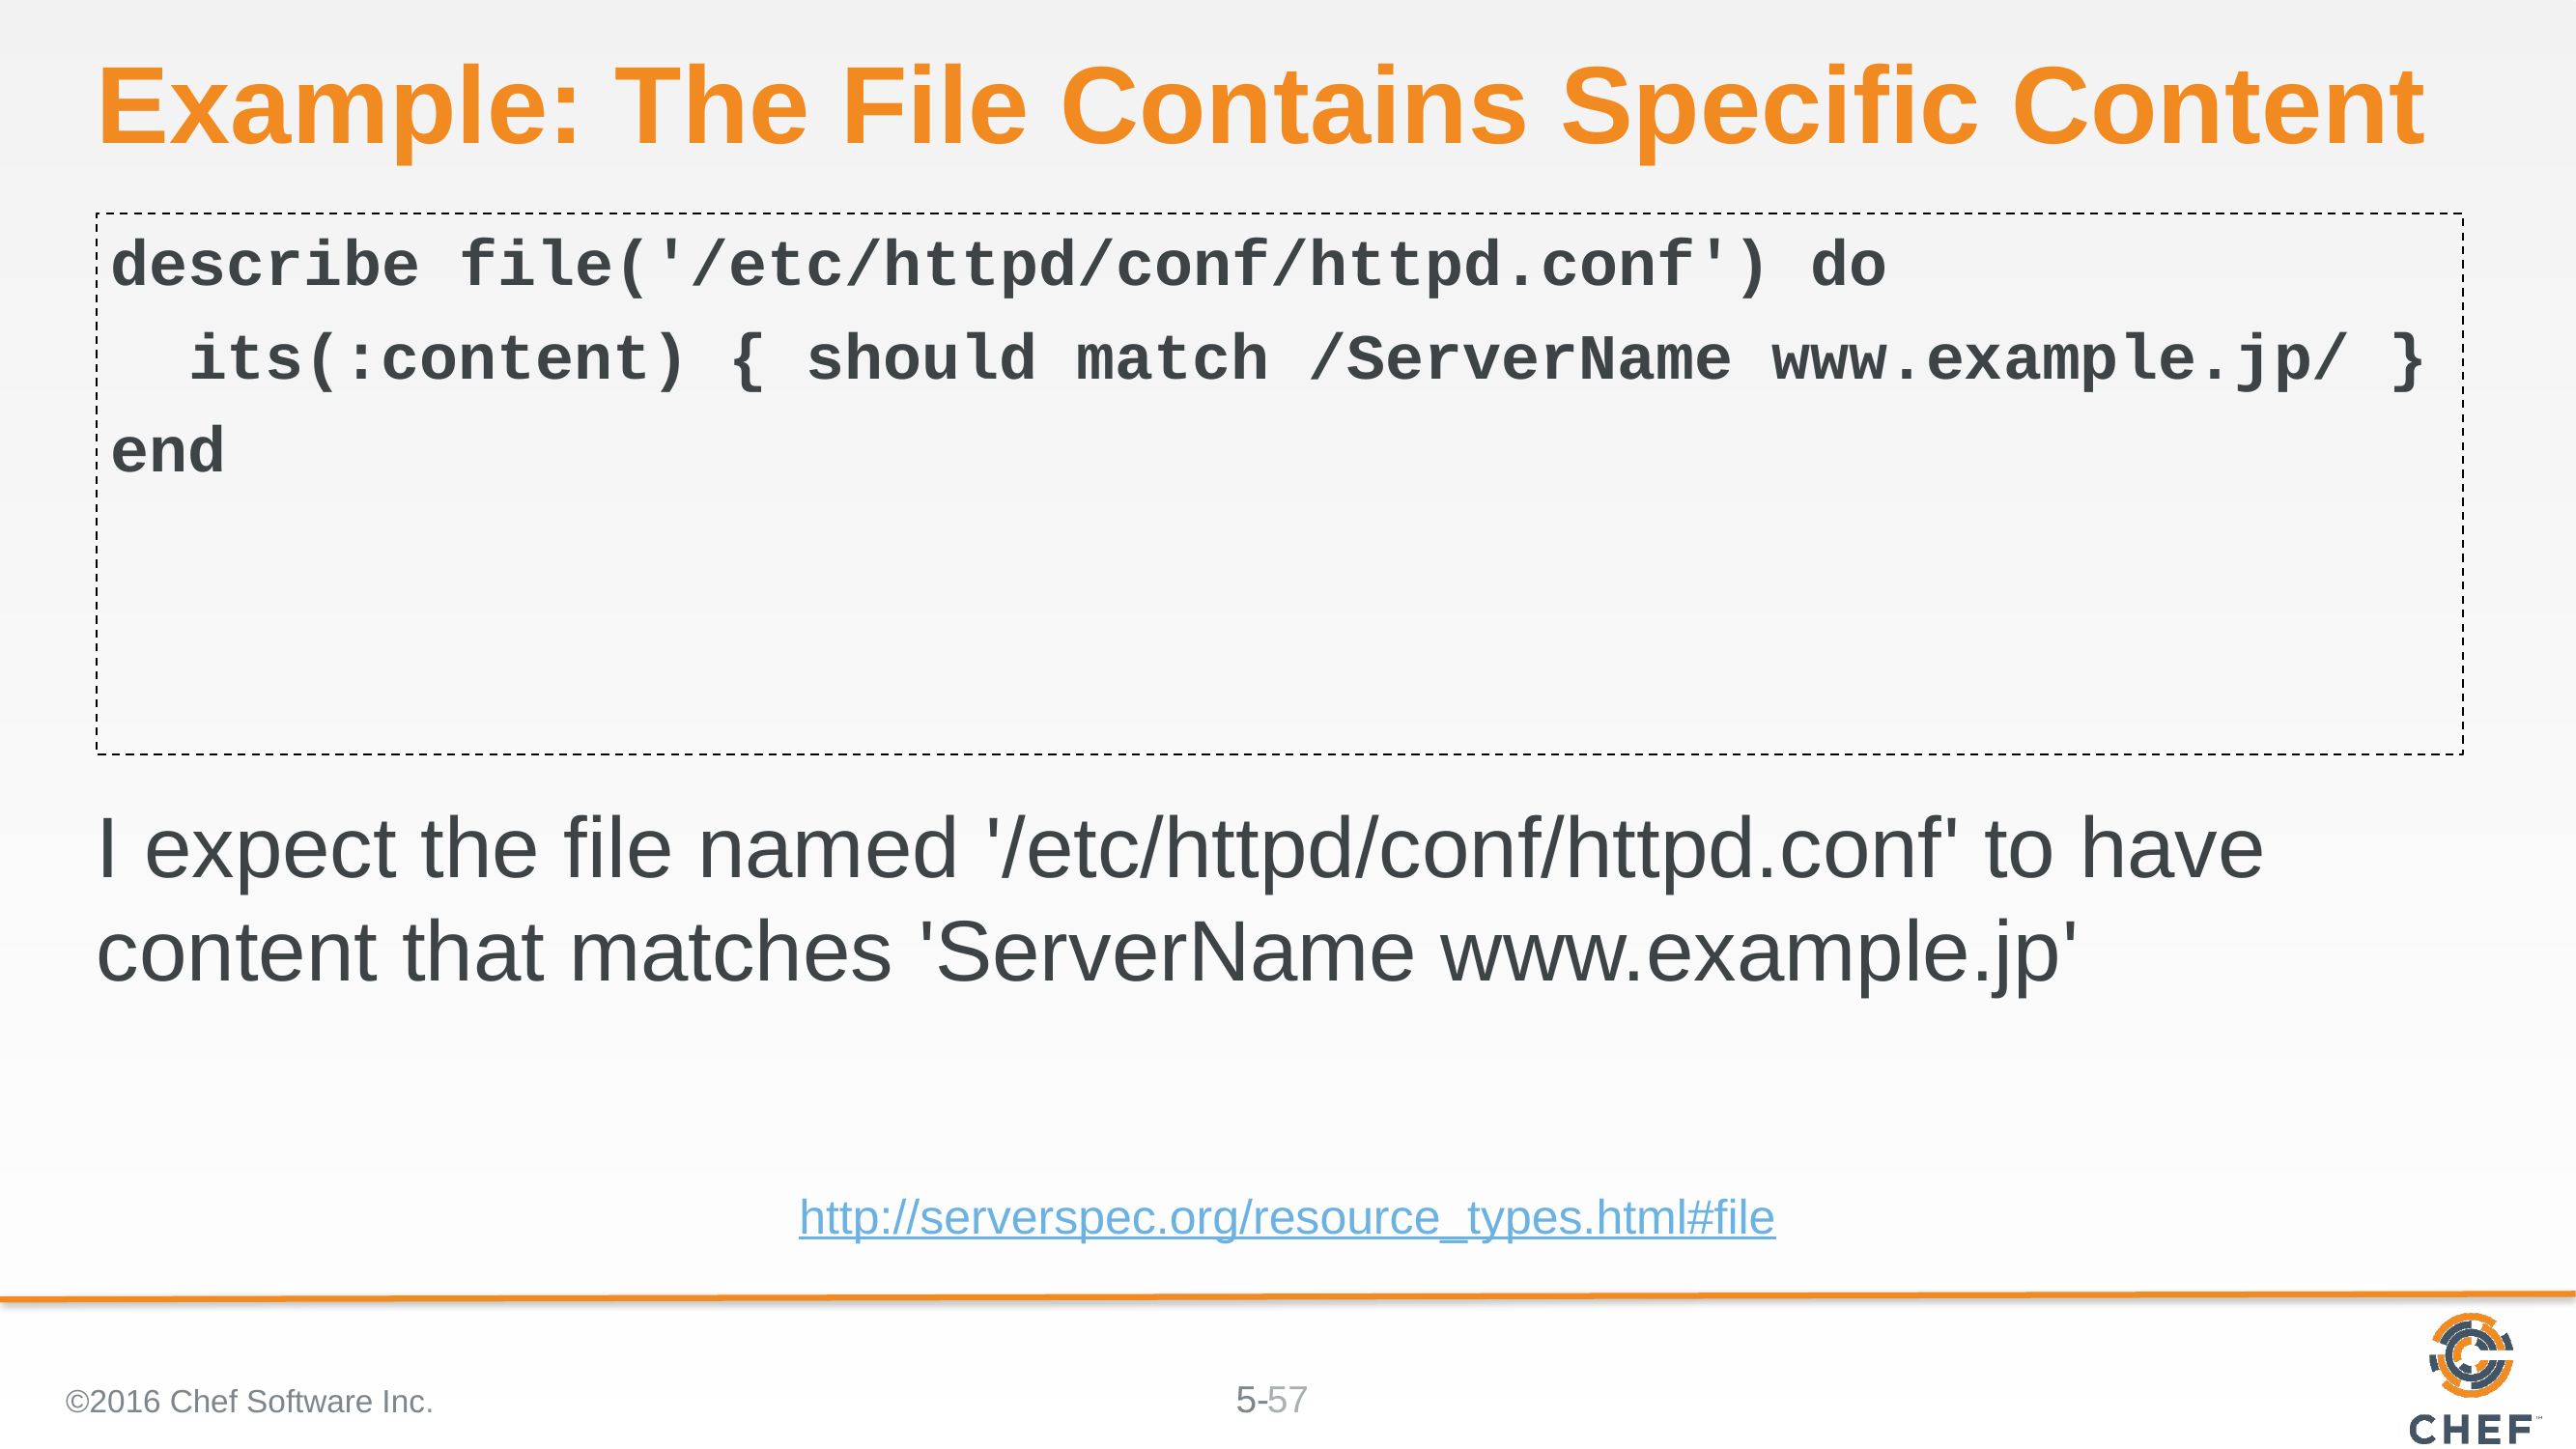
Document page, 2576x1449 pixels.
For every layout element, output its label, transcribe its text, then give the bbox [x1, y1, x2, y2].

list I expect the file named '/etc/httpd/conf/httpd.conf' to have content that matches 'ServerName www.example.jp' [97, 792, 2463, 1333]
text_box http://serverspec.org/resource_types.html#file [580, 1185, 1995, 1269]
slide_number 57 [998, 1359, 1578, 1437]
footer ©2016 Chef Software Inc. [51, 1359, 952, 1440]
list describe file('/etc/httpd/conf/httpd.conf') do its(:content) { should match /ServerName www.example.jp/ } end [96, 213, 2464, 755]
picture [2399, 1297, 2550, 1449]
title Example: The File Contains Specific Content [96, 48, 2463, 180]
